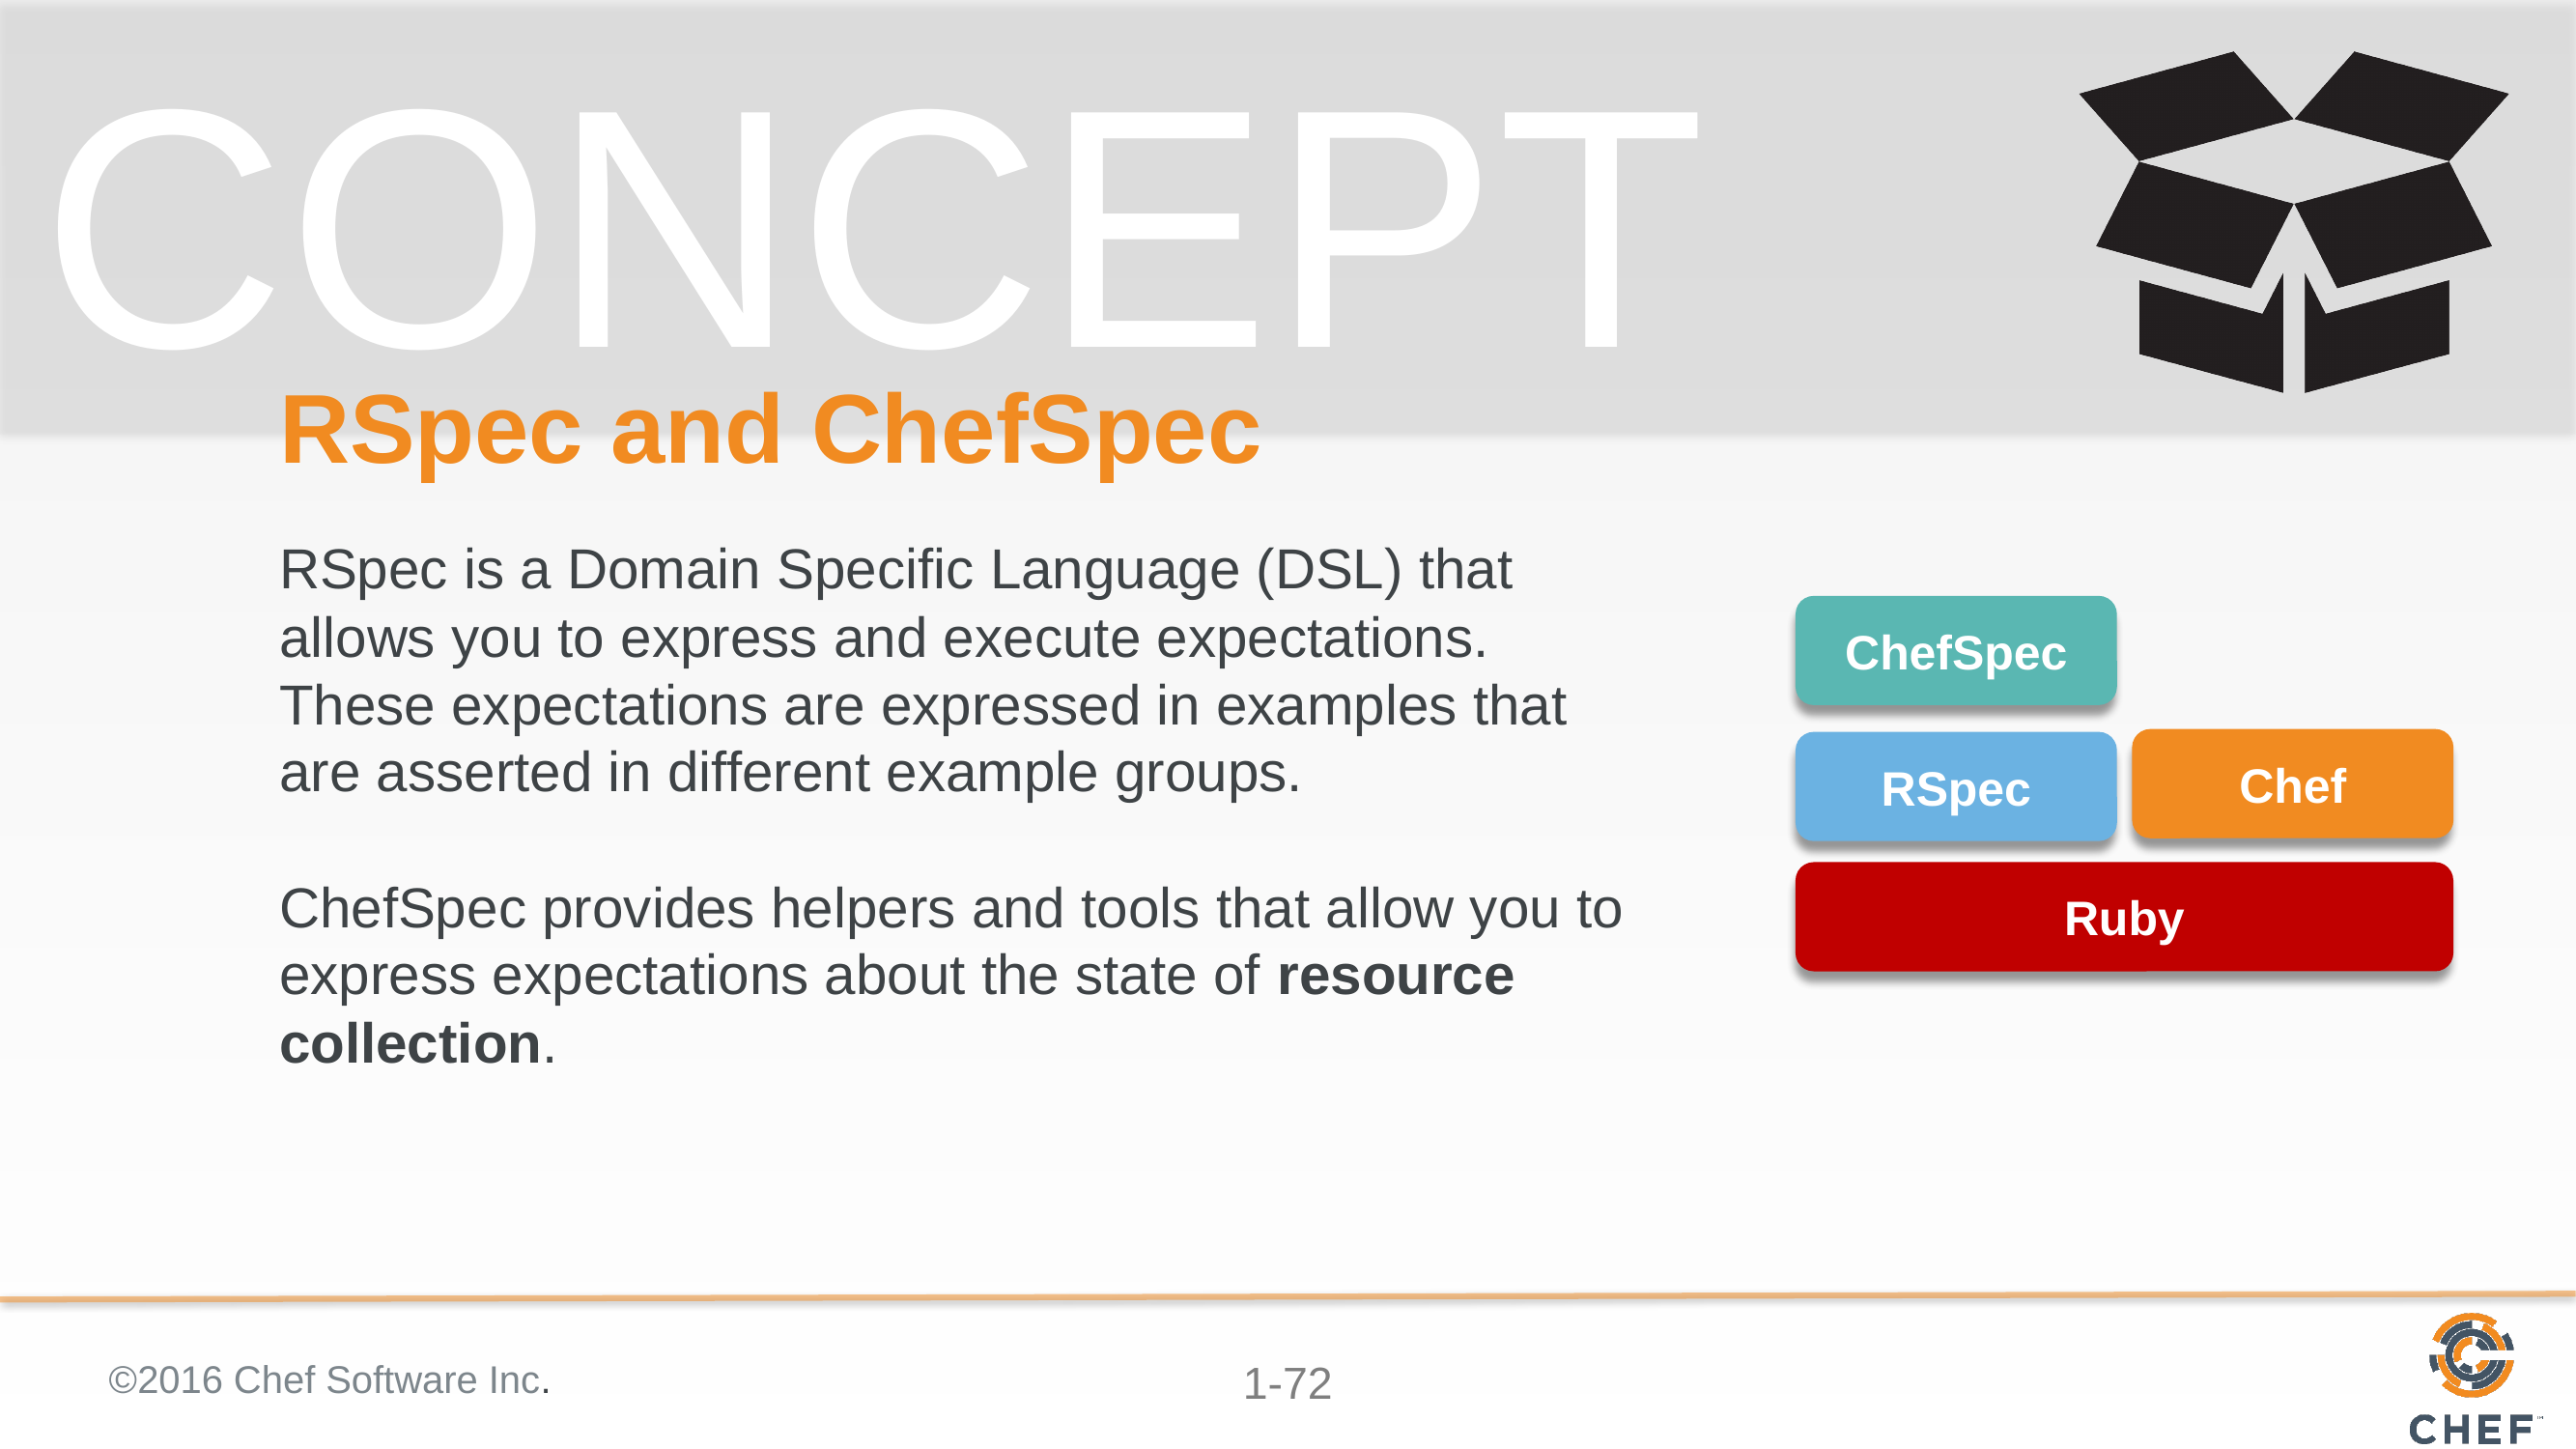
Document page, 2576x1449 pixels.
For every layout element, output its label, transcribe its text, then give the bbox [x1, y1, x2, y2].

picture [2079, 51, 2509, 399]
picture [2399, 1297, 2551, 1449]
title RSpec and ChefSpec [265, 363, 2217, 499]
subtitle RSpec is a Domain Specific Language (DSL) that allows you to express and execute expectations. These expectations are expressed in examples that are asserted in different example groups. ChefSpec provides helpers and tools that allow you to express expectations about the state of resource collection. [265, 518, 1659, 1103]
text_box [1795, 595, 2454, 972]
